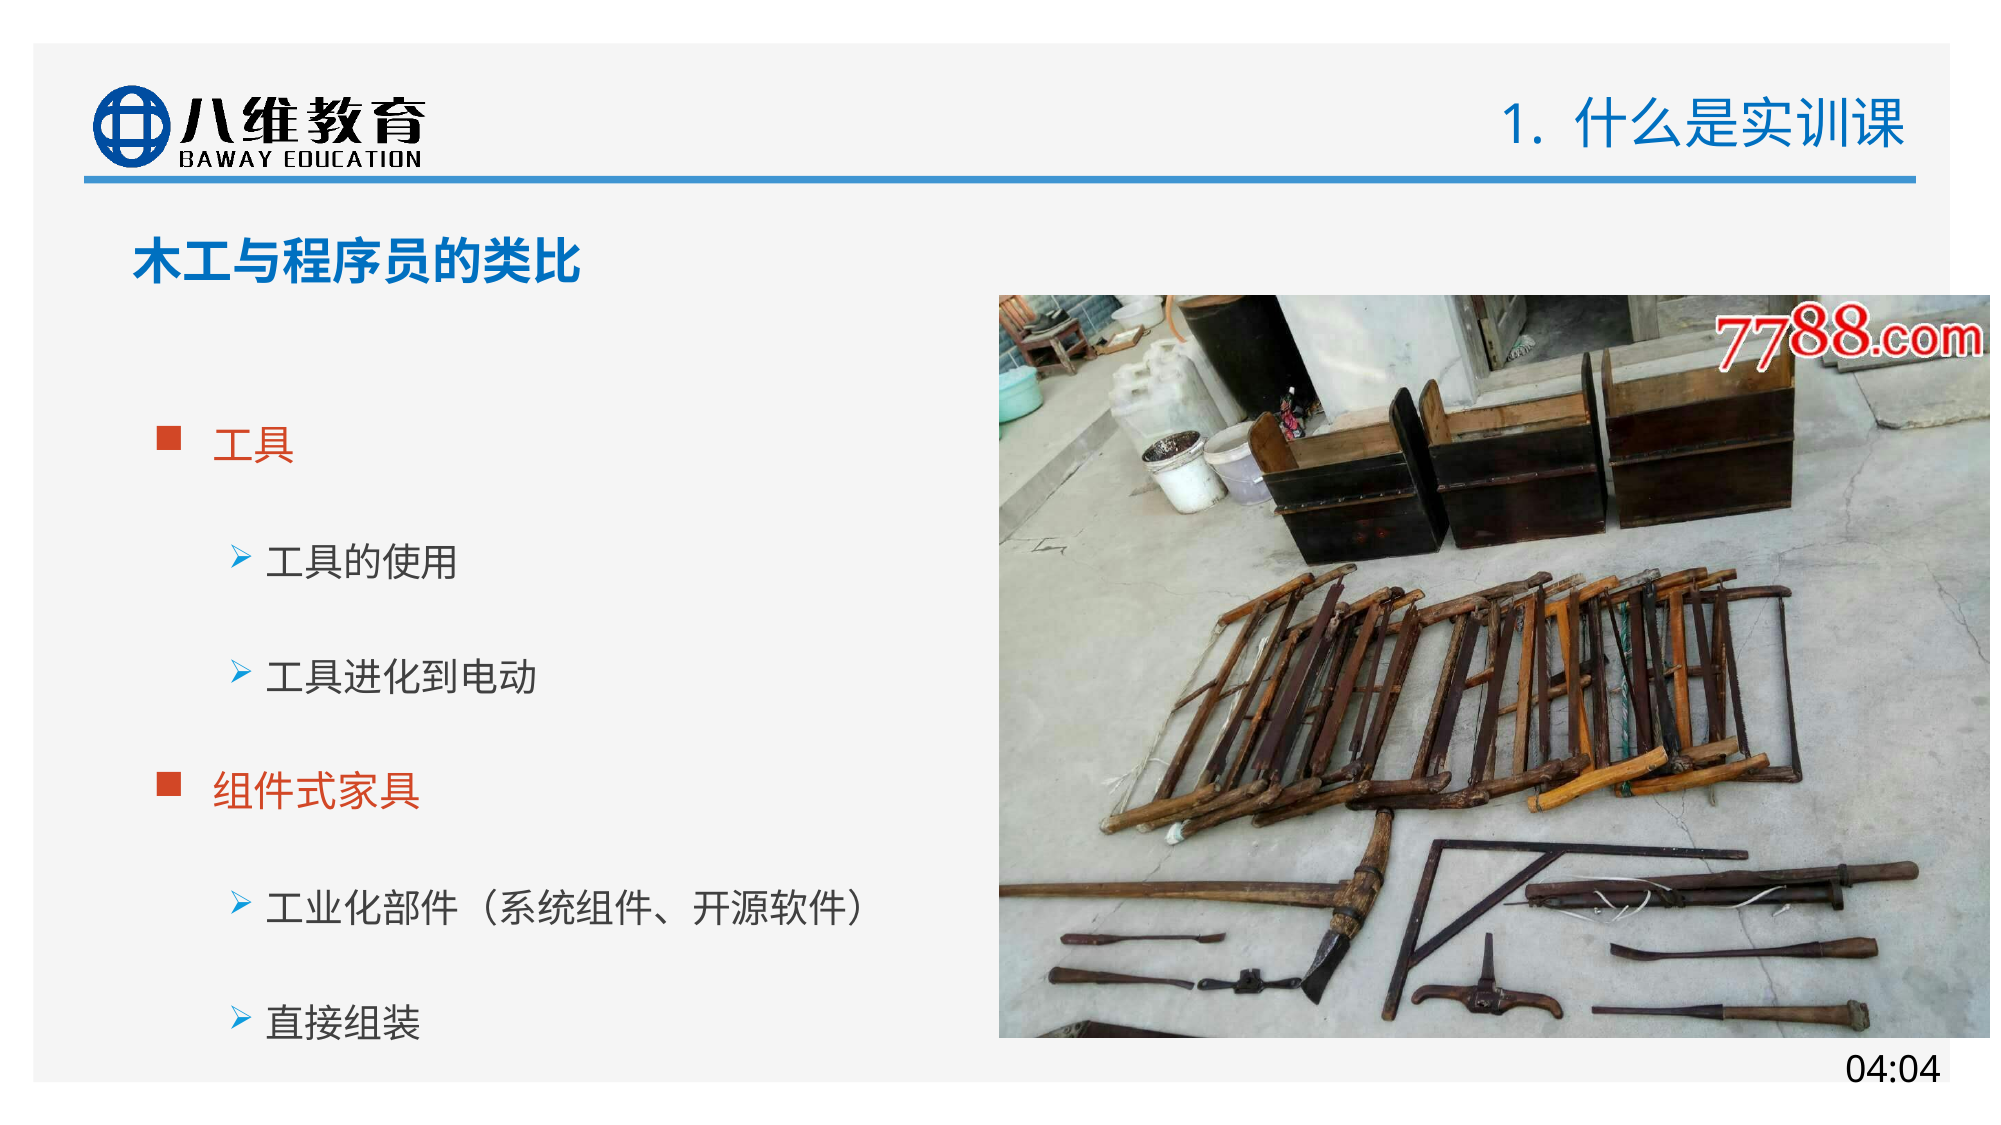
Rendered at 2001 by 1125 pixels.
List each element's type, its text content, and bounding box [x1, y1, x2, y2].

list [999, 295, 1990, 1038]
subtitle 木工与程序员的类比 [117, 221, 1756, 354]
title 1. 什么是实训课 [440, 80, 1922, 163]
picture [84, 81, 433, 176]
list 工具 工具的使用 工具进化到电动 组件式家具 工业化部件（系统组件、开源软件） 直接组装 [138, 392, 937, 1051]
